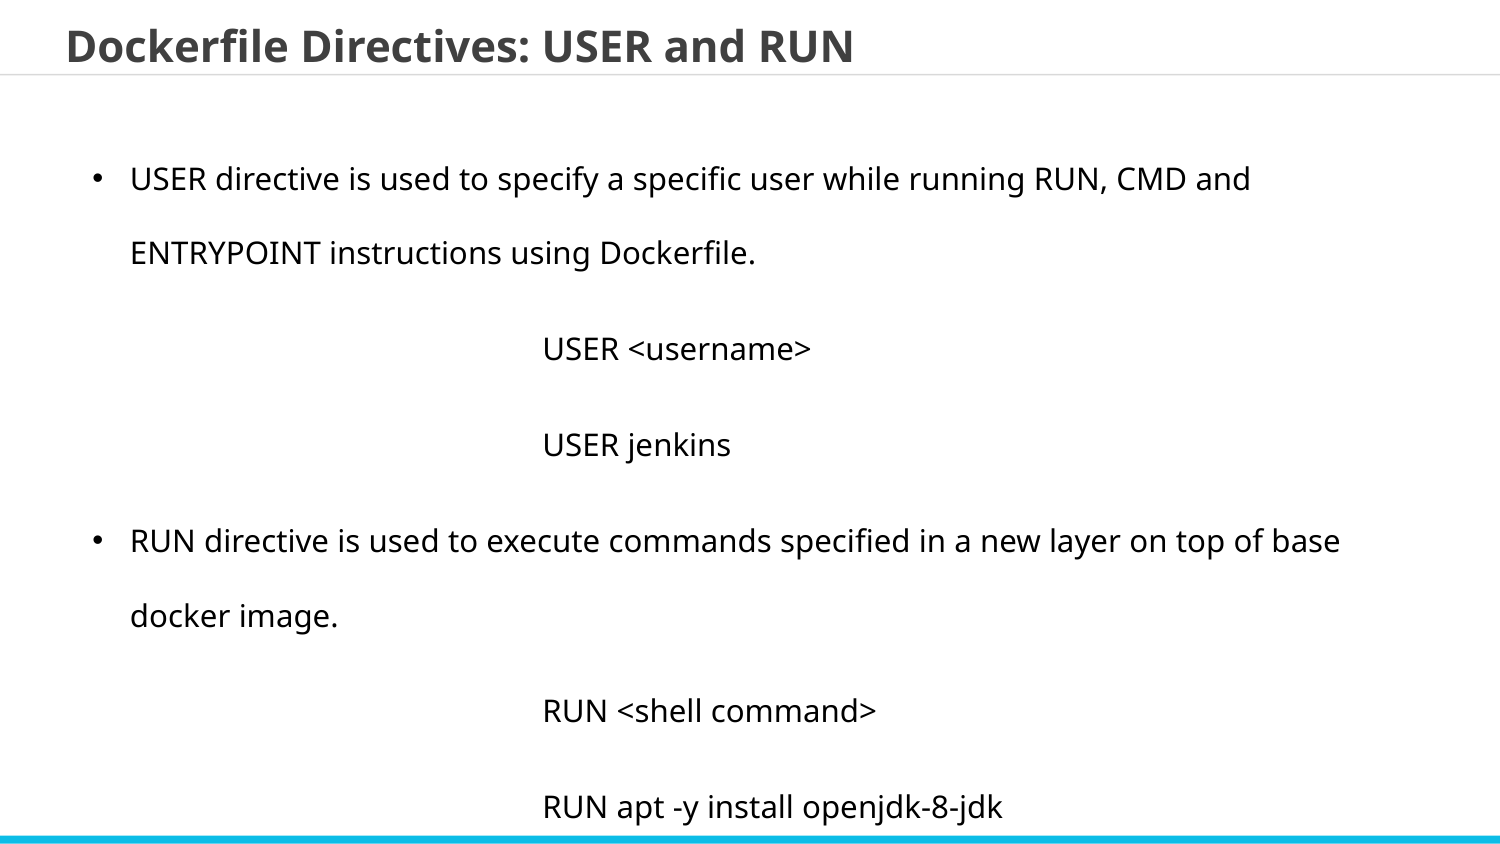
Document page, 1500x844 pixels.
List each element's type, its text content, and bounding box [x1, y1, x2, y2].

text_box Dockerfile Directives: USER and RUN [50, 11, 871, 73]
text_box [0, 833, 1500, 844]
text_box USER directive is used to specify a specific user while running RUN, CMD and ENTRYPOINT instructions using Dockerfile. USER <username> USER jenkins RUN directive is used to execute commands specified in a new layer on top of base docker image. RUN <shell command> RUN apt -y install openjdk-8-jdk [81, 115, 1457, 751]
